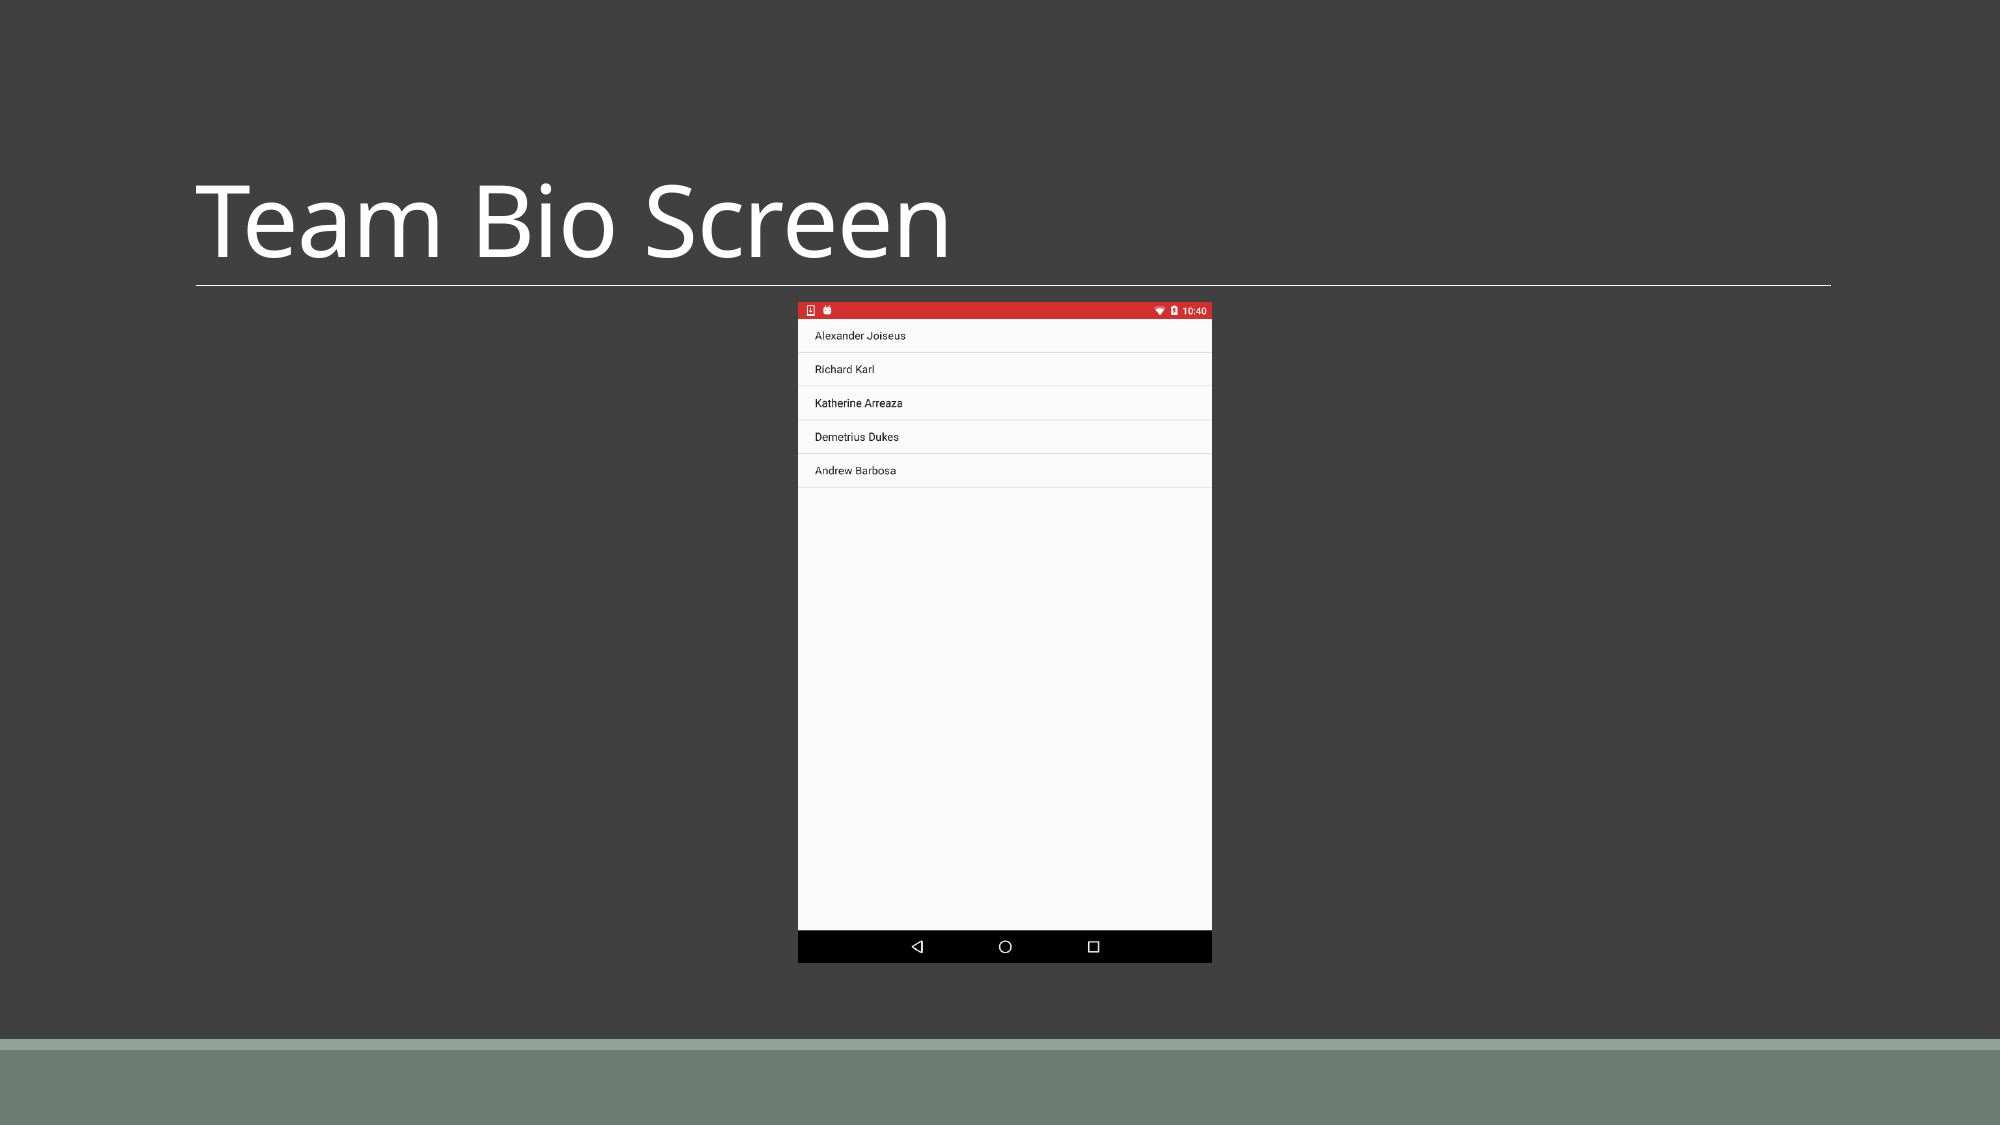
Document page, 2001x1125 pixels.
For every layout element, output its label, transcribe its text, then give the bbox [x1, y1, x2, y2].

title Team Bio Screen [180, 47, 1830, 285]
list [798, 302, 1212, 964]
